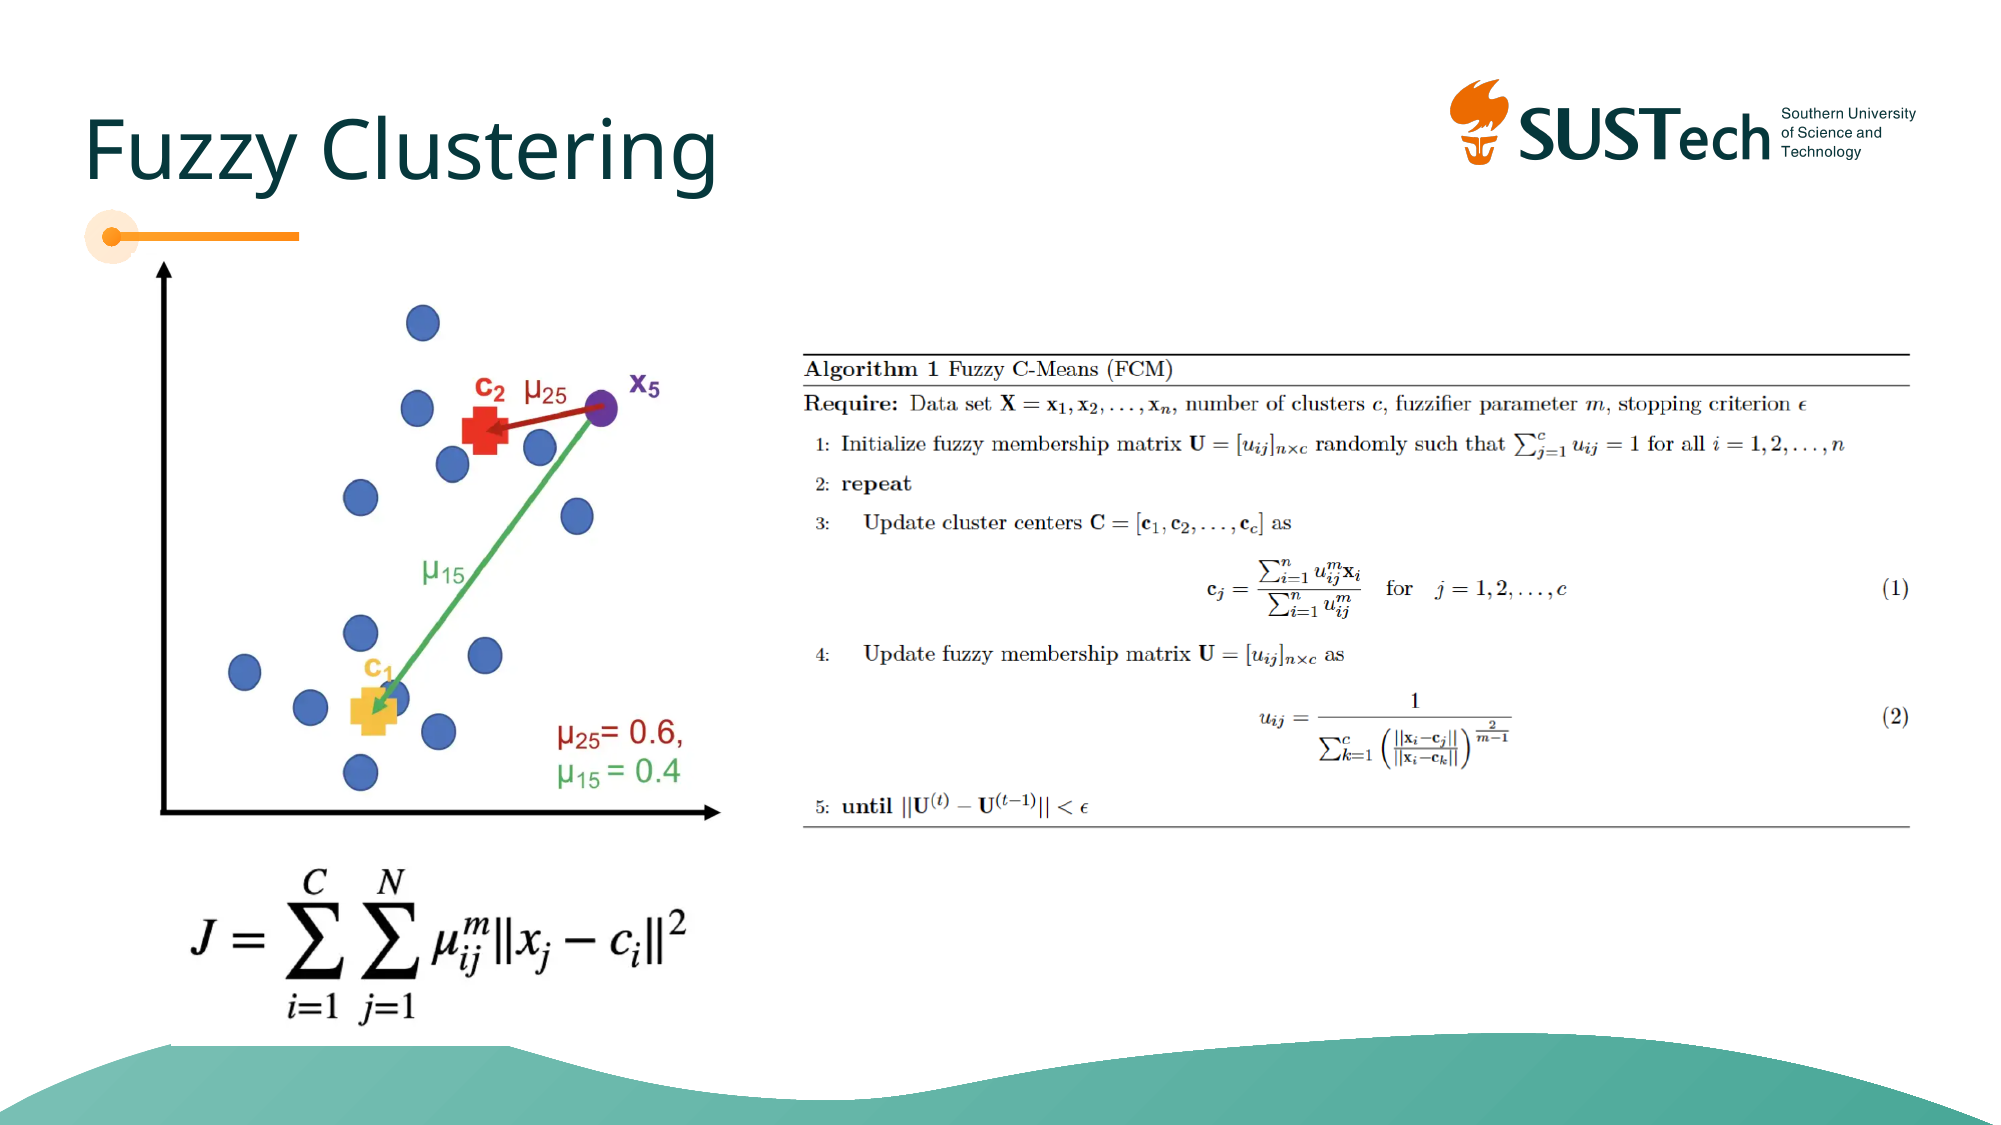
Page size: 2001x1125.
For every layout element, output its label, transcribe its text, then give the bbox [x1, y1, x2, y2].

text_box Fuzzy Clustering [67, 88, 1409, 204]
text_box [84, 209, 300, 264]
picture [1450, 79, 1916, 165]
picture [790, 339, 1930, 834]
picture [131, 253, 744, 824]
picture [0, 836, 2000, 1125]
